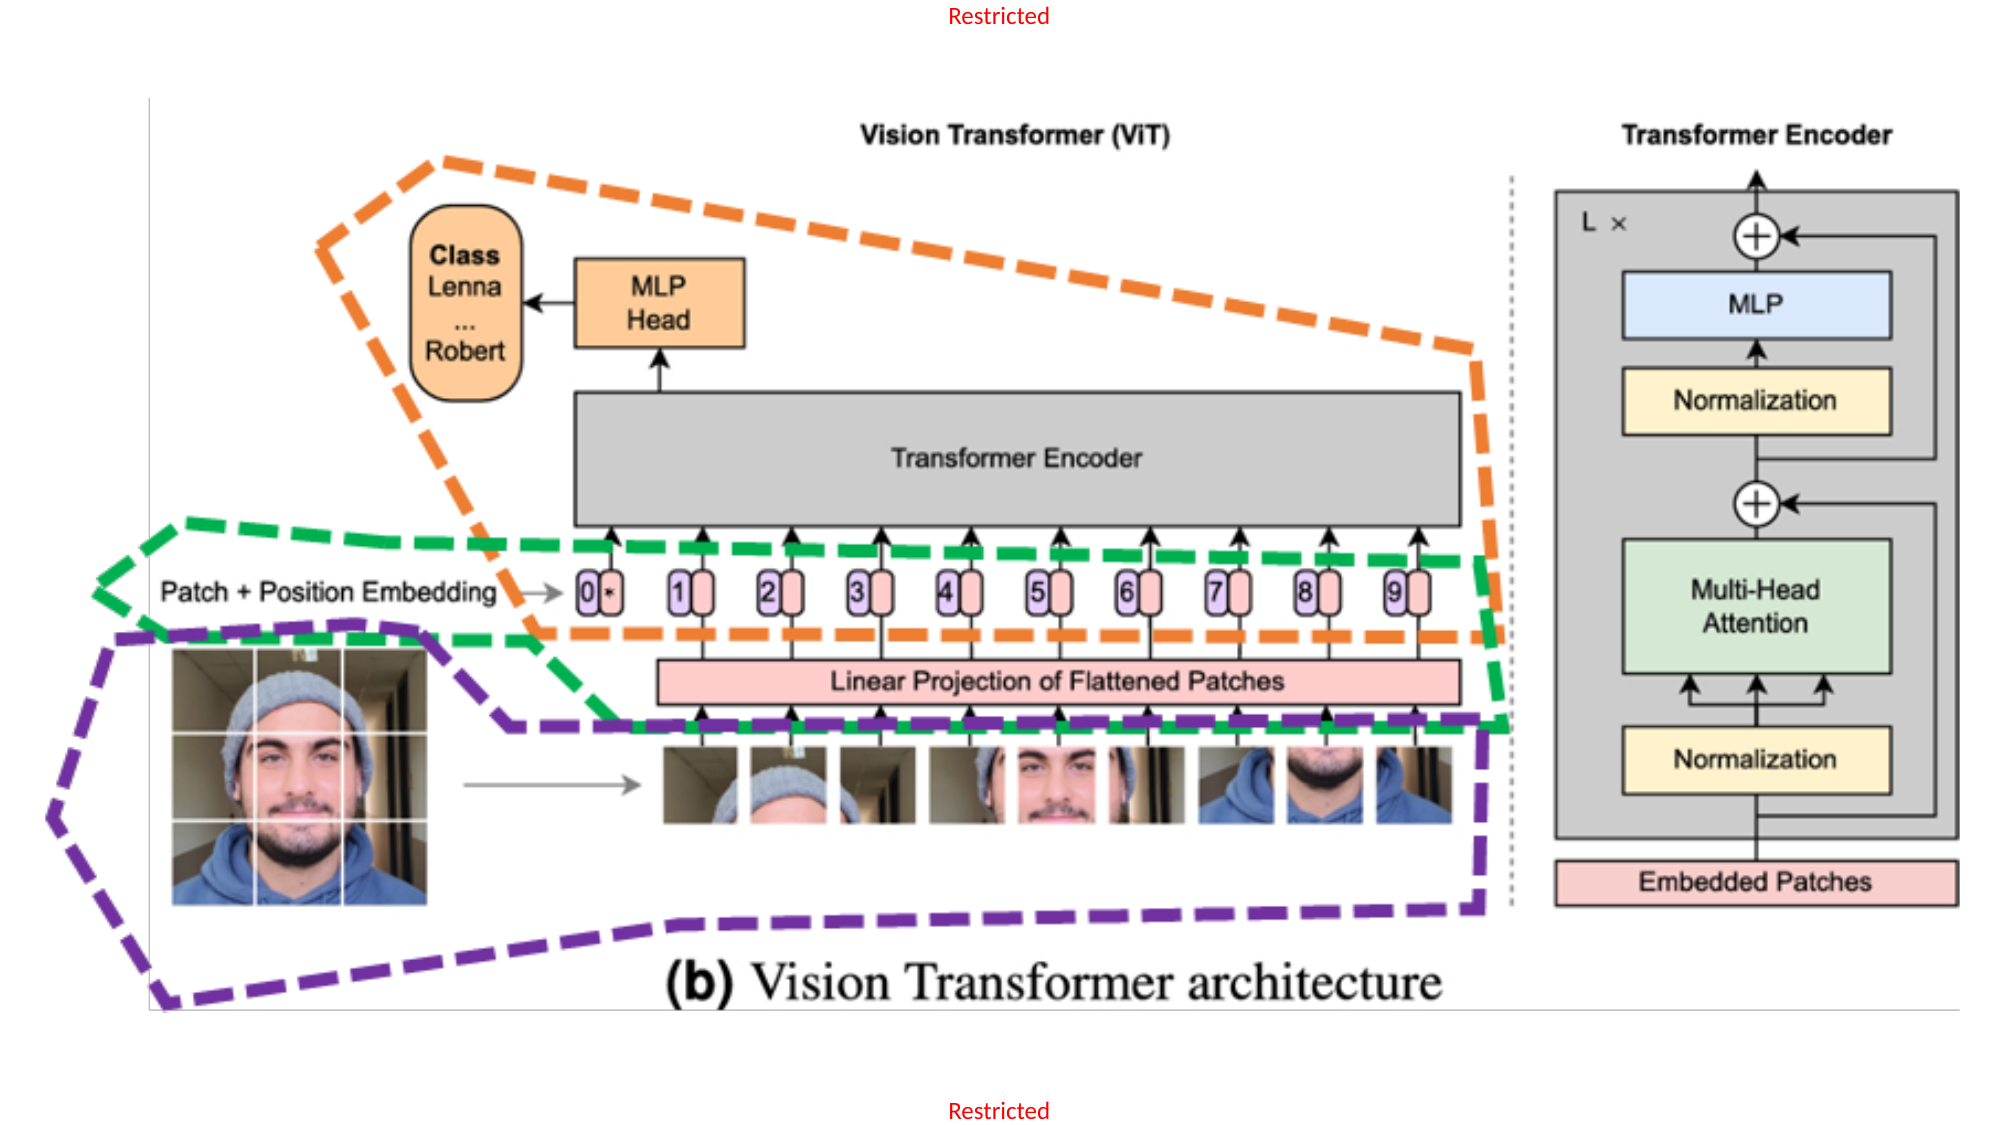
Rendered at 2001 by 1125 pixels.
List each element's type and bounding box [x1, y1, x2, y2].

picture [44, 98, 1960, 1013]
